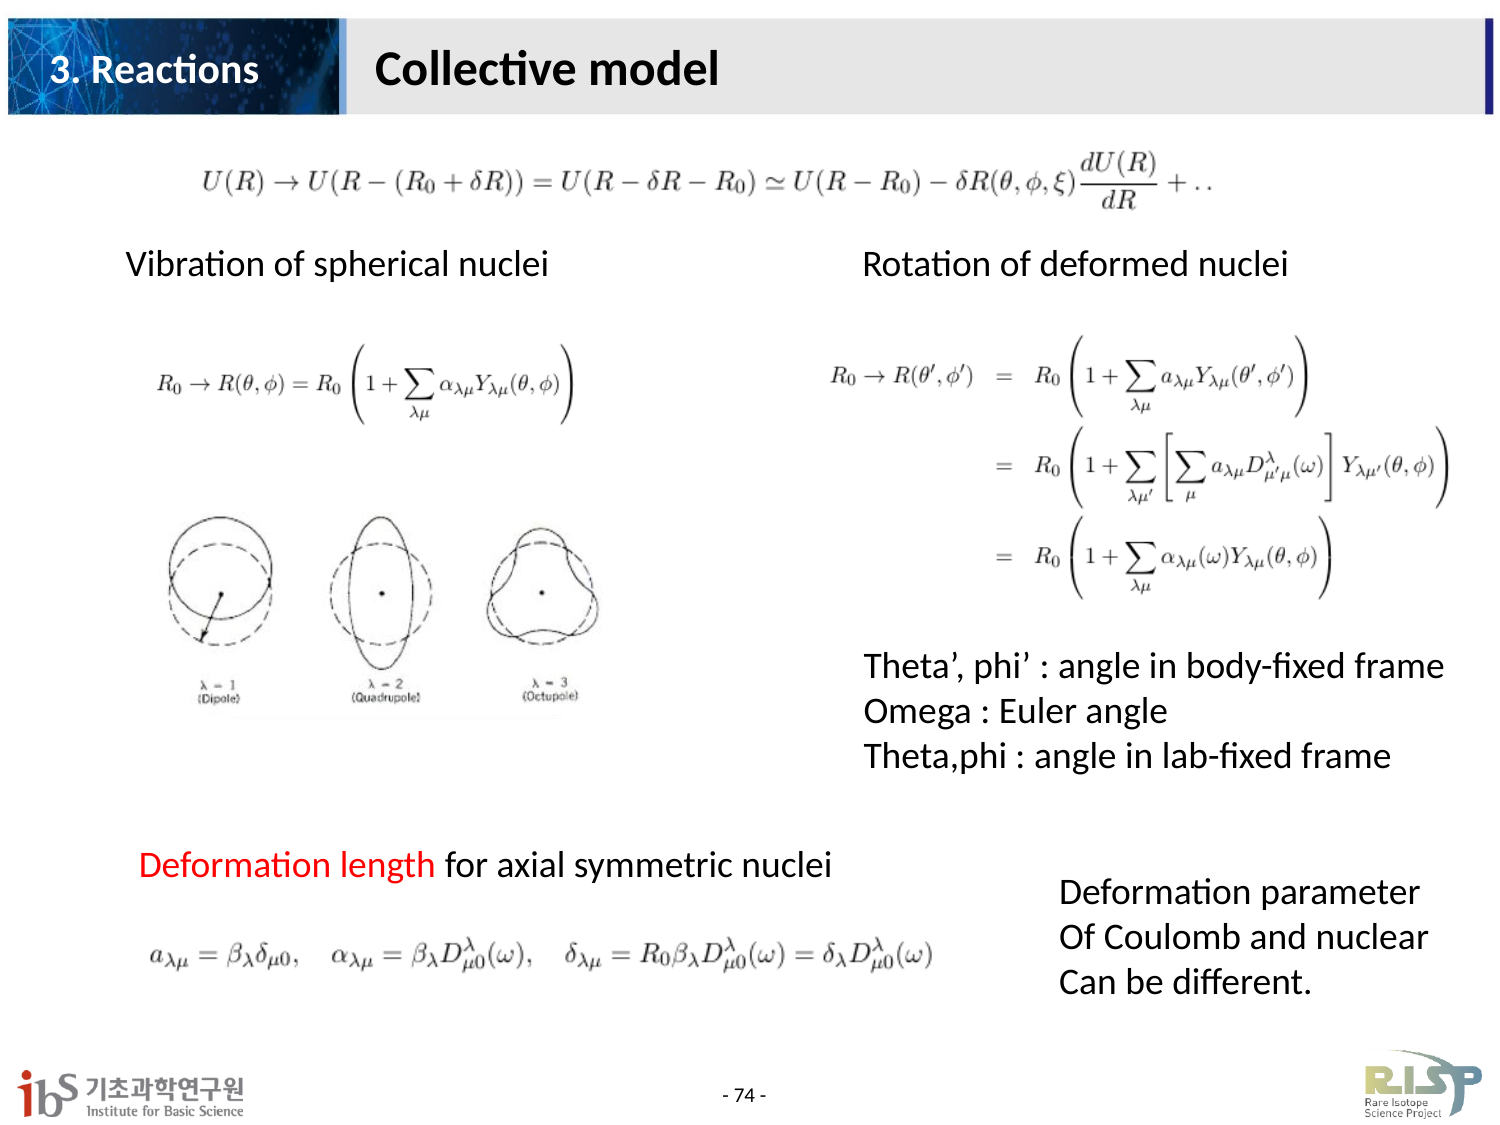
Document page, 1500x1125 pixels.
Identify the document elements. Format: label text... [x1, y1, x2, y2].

picture [154, 491, 632, 719]
picture [1364, 1049, 1482, 1119]
text_box Theta’, phi’ : angle in body-fixed frame Omega : Euler angle Theta,phi : angle in lab-fixed frame [848, 633, 1461, 784]
picture [129, 907, 957, 994]
text_box Deformation length for axial symmetric nuclei [123, 832, 905, 892]
text_box Deformation parameter Of Coulomb and nuclear Can be different. [1044, 859, 1445, 1010]
picture [138, 326, 583, 438]
text_box Rotation of deformed nuclei [847, 231, 1305, 292]
text_box Vibration of spherical nuclei [110, 231, 565, 292]
picture [805, 322, 1460, 604]
picture [2, 10, 1500, 220]
picture [17, 1070, 243, 1117]
